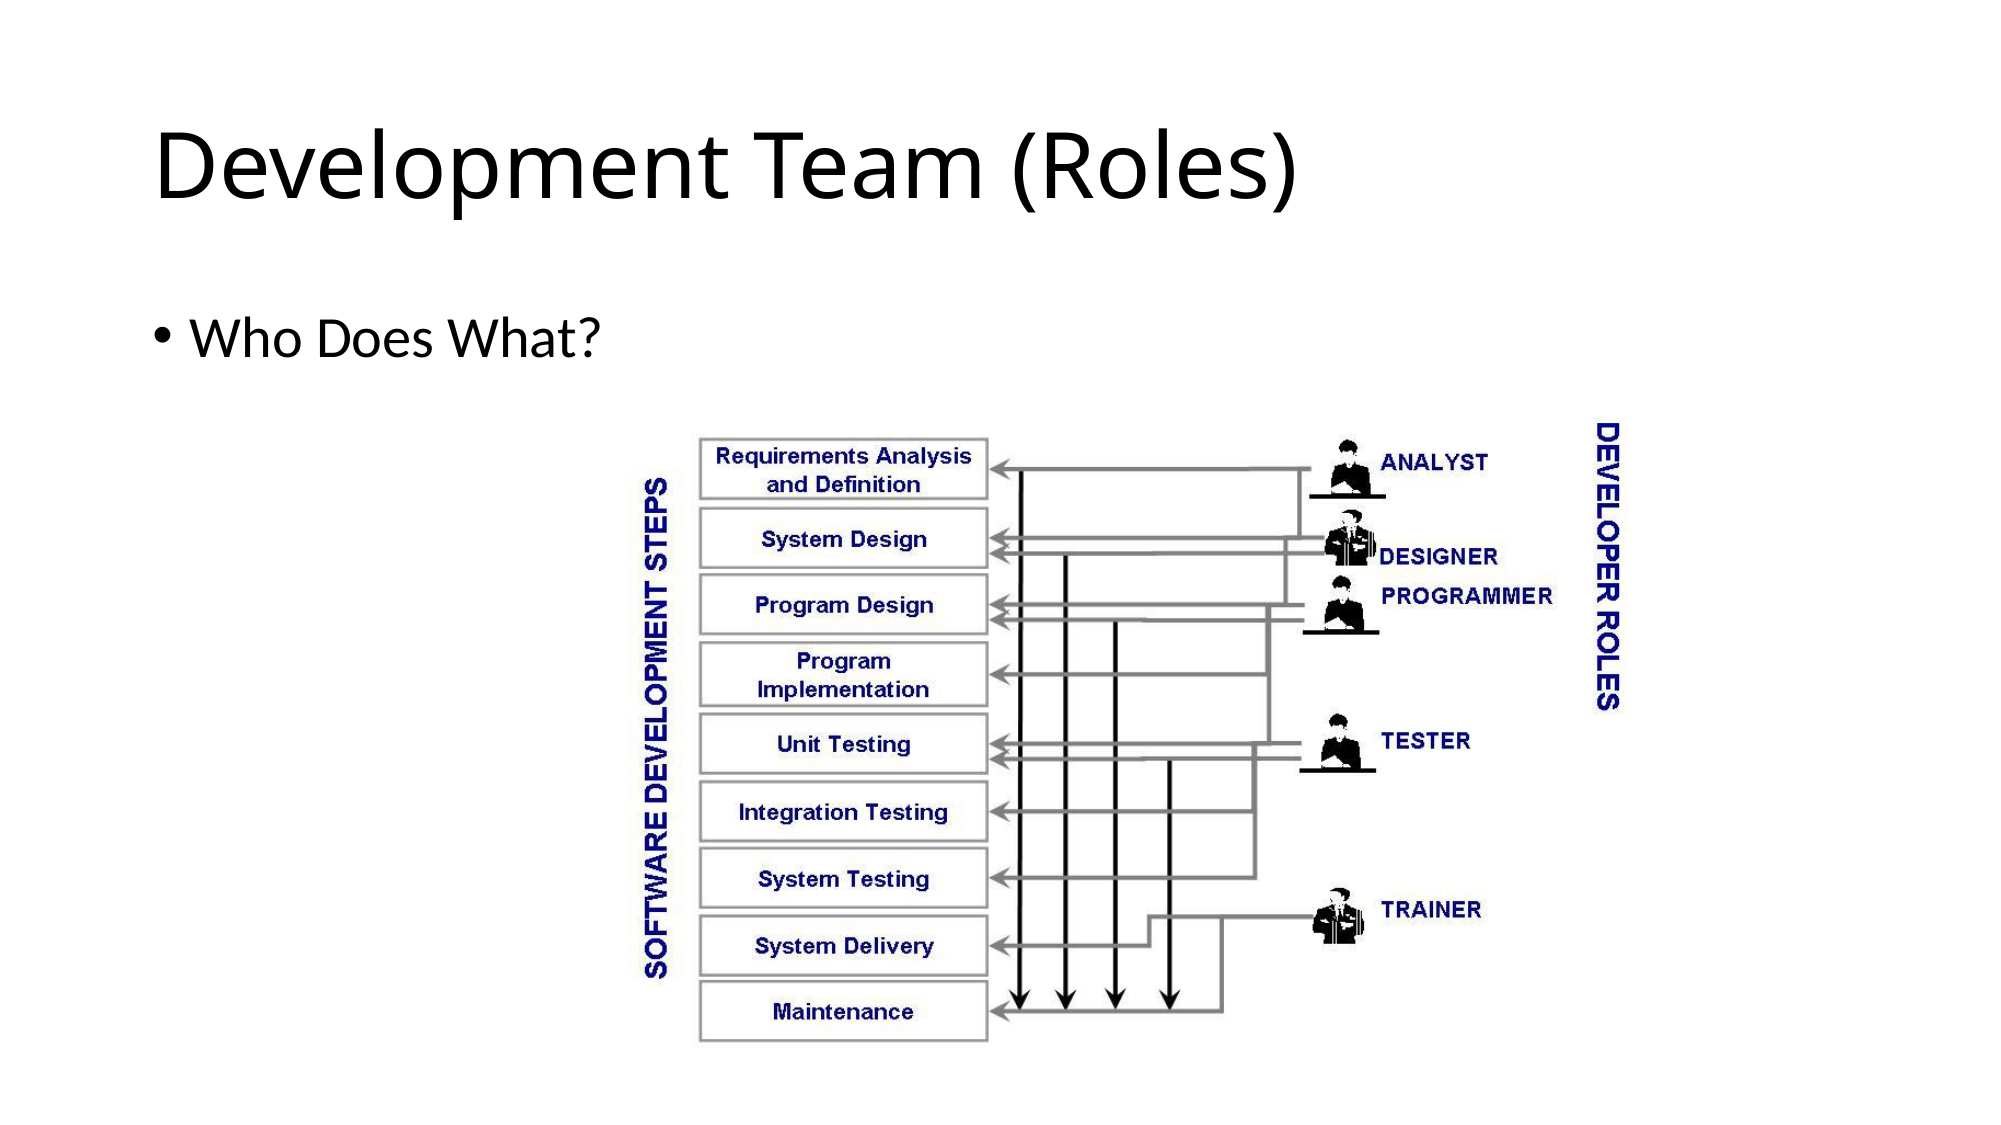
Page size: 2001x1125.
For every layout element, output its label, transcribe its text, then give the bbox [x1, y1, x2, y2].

picture [612, 399, 1663, 1048]
title Development Team (Roles) [137, 59, 1863, 278]
list Who Does What? [137, 299, 1863, 1014]
